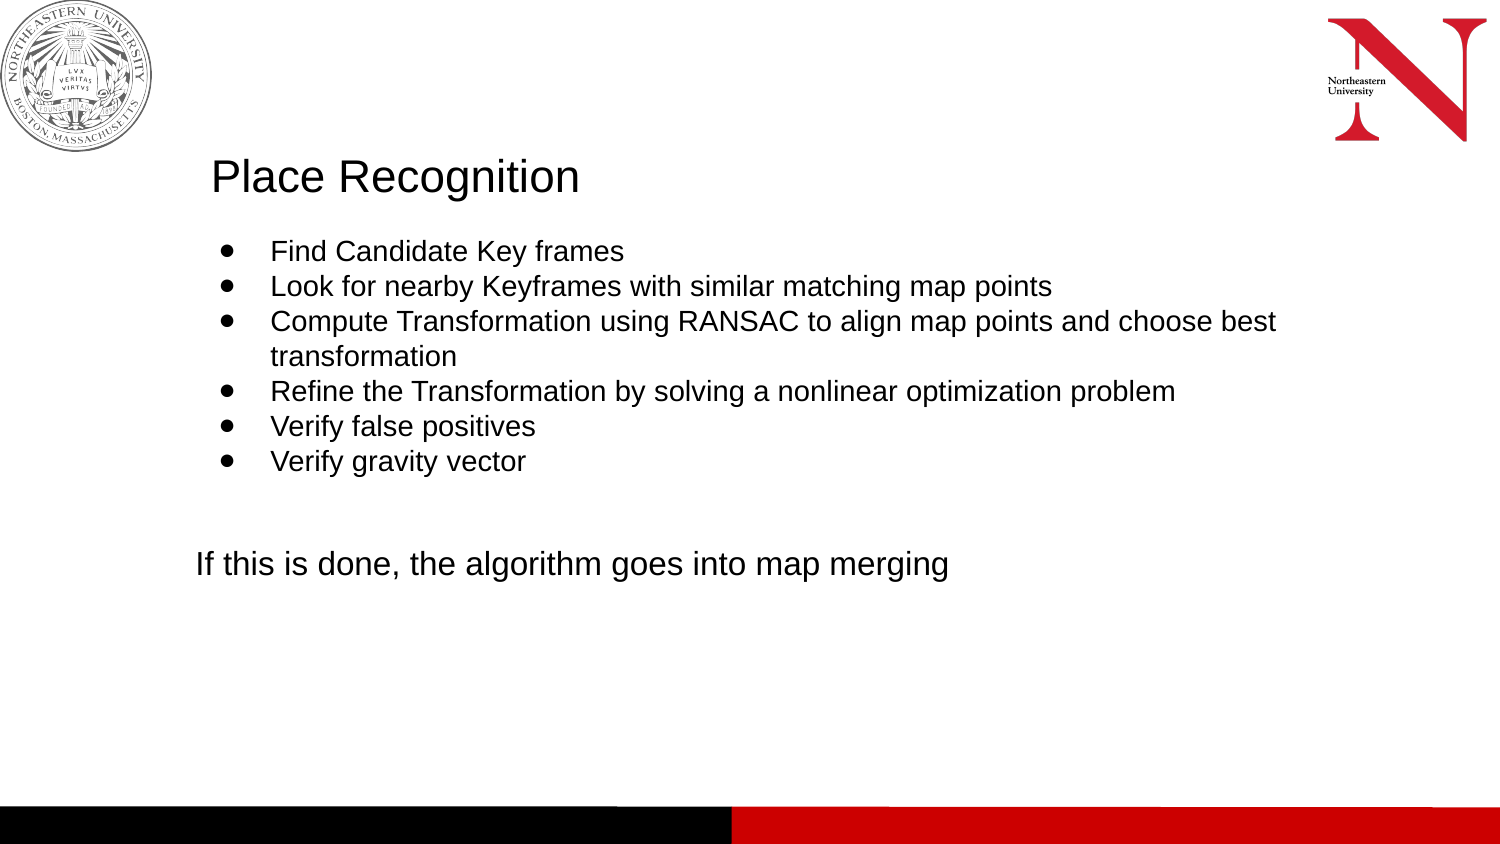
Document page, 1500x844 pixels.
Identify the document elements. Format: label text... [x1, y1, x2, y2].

title Place Recognition [195, 104, 1053, 217]
picture [1304, 0, 1500, 183]
list Find Candidate Key frames Look for nearby Keyframes with similar matching map points Compute Transformation using RANSAC to align map points and choose best transformation Refine the Transformation by solving a nonlinear optimization problem Verify false positives Verify gravity vector If this is done, the algorithm goes into map merging [180, 217, 1394, 735]
picture [0, 0, 152, 152]
